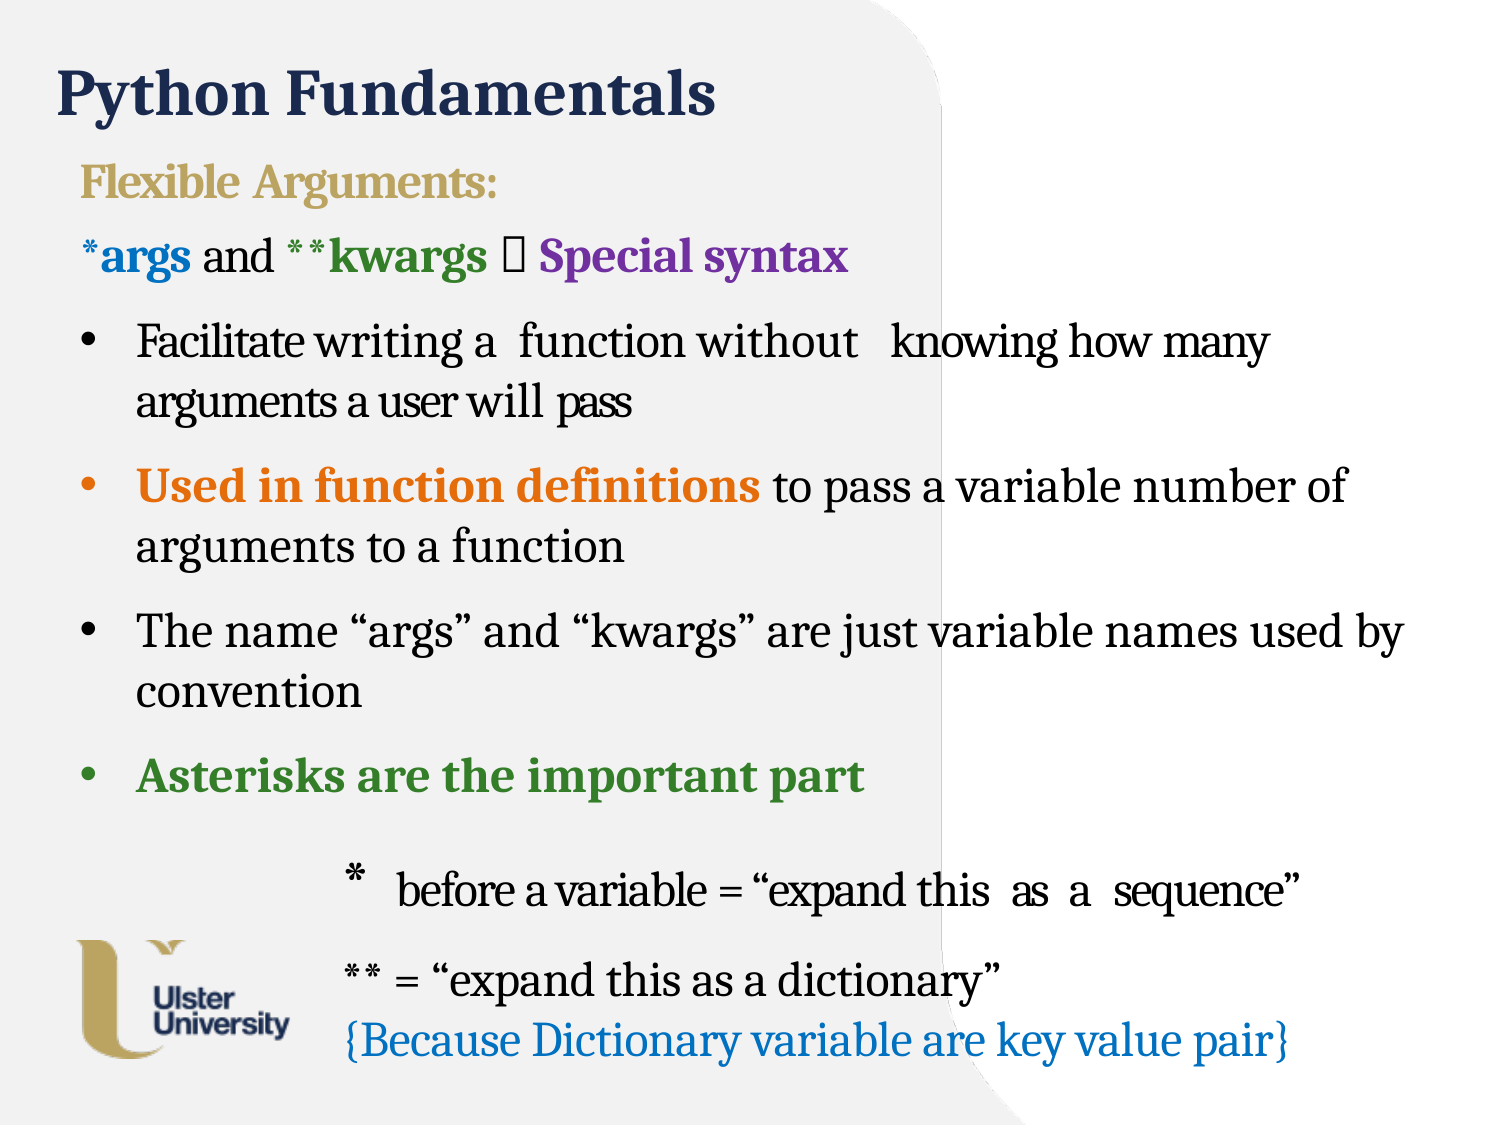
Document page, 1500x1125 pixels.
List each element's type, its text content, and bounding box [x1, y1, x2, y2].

text_box * before a variable = “expand this as a sequence” ** = “expand this as a dictionary” {Because Dictionary variable are key value pair} [285, 831, 1457, 1075]
text_box Flexible Arguments: *args and **kwargs  Special syntax Facilitate writing a function without knowing how many arguments a user will pass Used in function definitions to pass a variable number of arguments to a function The name “args” and “kwargs” are just variable names used by convention Asterisks are the important part [77, 134, 1459, 803]
title Python Fundamentals [41, 42, 1390, 135]
picture [0, 0, 1026, 1125]
